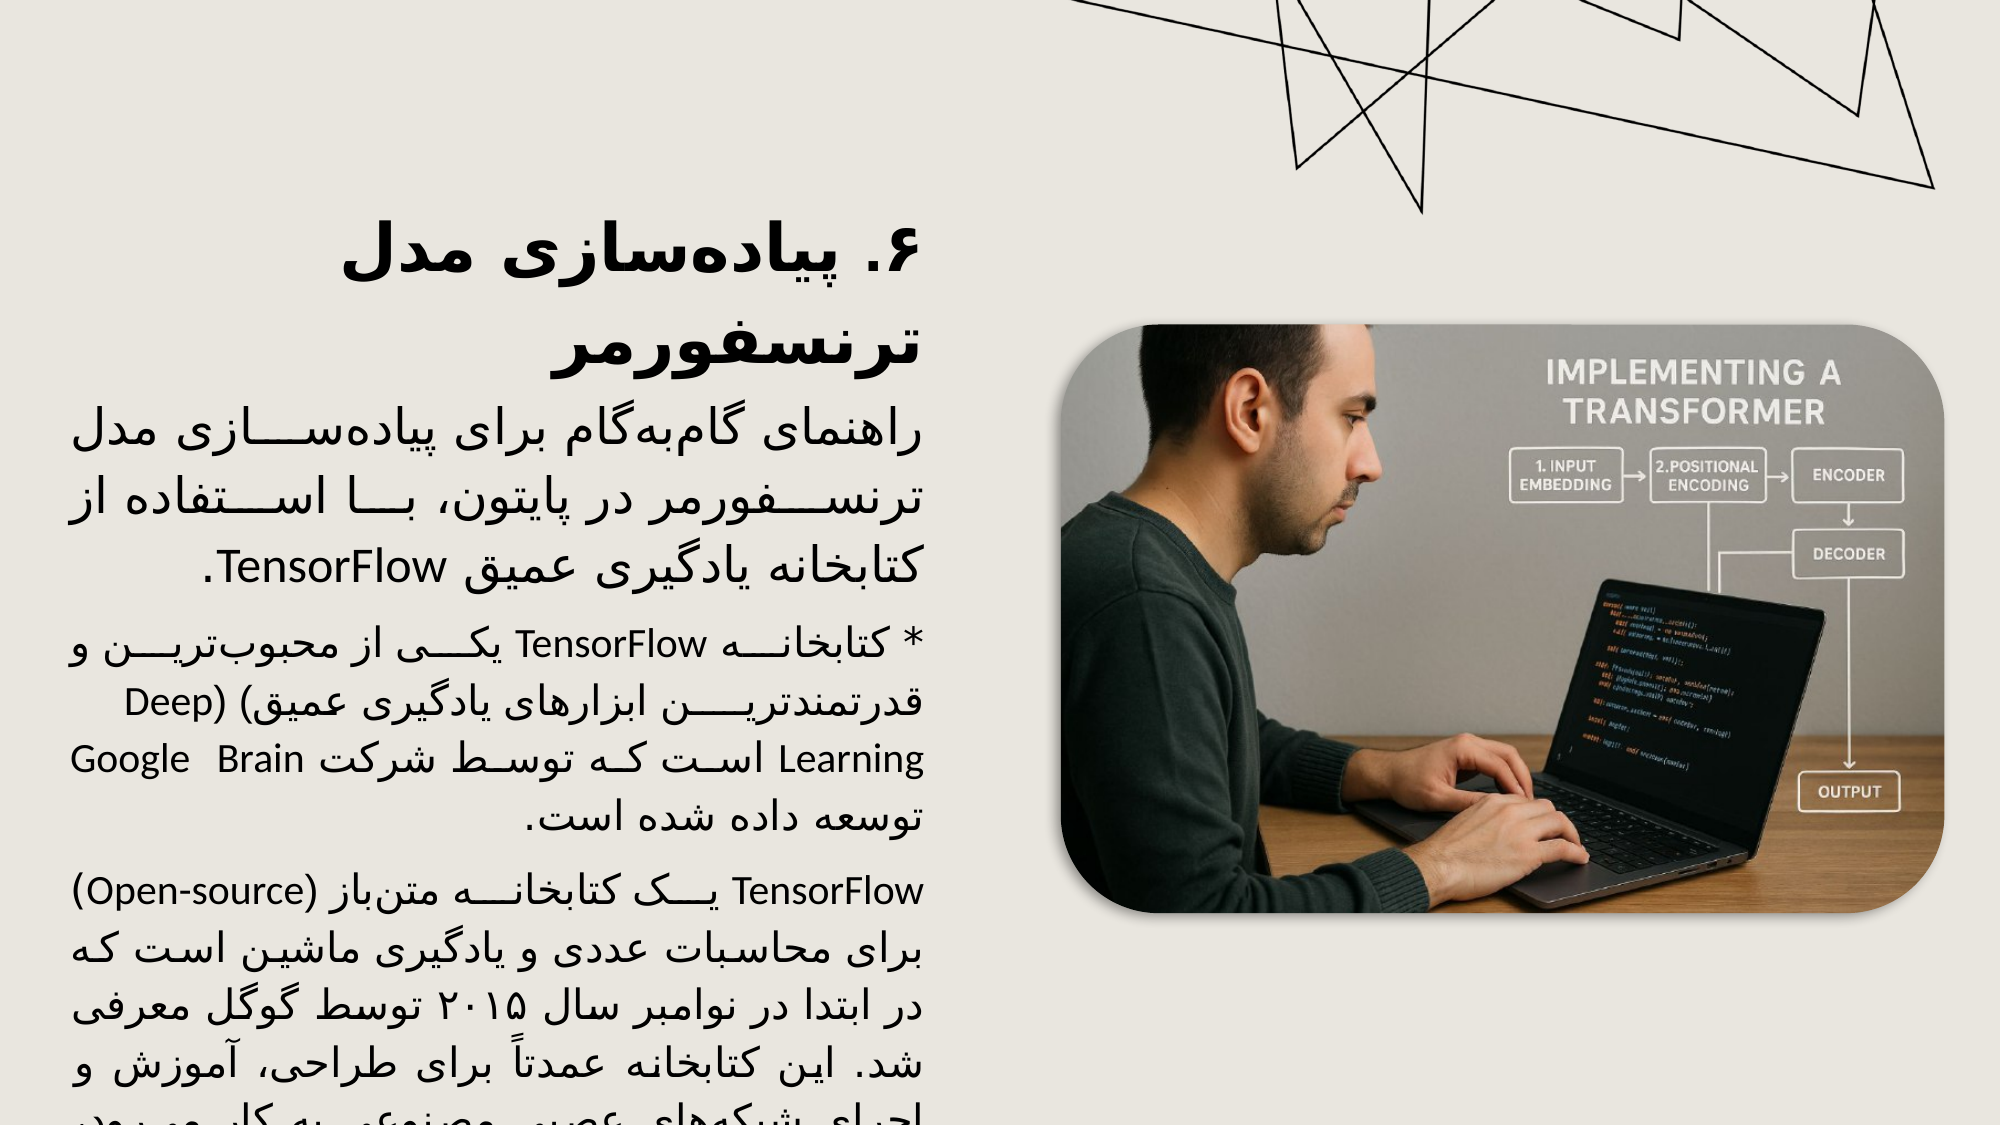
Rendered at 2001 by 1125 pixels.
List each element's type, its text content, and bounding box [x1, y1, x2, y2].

text_box ۶. پیاده‌سازی مدل ترنسفورمر راهنمای گام‌به‌گام برای پیاده‌سازی مدل ترنسفورمر در پایتون، با استفاده از کتابخانه یادگیری عمیق TensorFlow. * کتابخانه TensorFlow یکی از محبوب‌ترین و قدرتمندترین ابزارهای یادگیری عمیق) (Deep Learning است که توسط شرکت Google Brain توسعه داده شده است. TensorFlow یک کتابخانه متن‌باز (Open-source) برای محاسبات عددی و یادگیری ماشین است که در ابتدا در نوامبر سال ۲۰۱۵ توسط گوگل معرفی شد. این کتابخانه عمدتاً برای طراحی، آموزش و اجرای شبکه‌های عصبی مصنوعی به کار می‌رود، اما دامنه استفاده از آن فراتر از یادگیری عمیق است.) [55, 185, 939, 1125]
picture [1060, 324, 1945, 914]
picture [1039, 0, 2001, 216]
